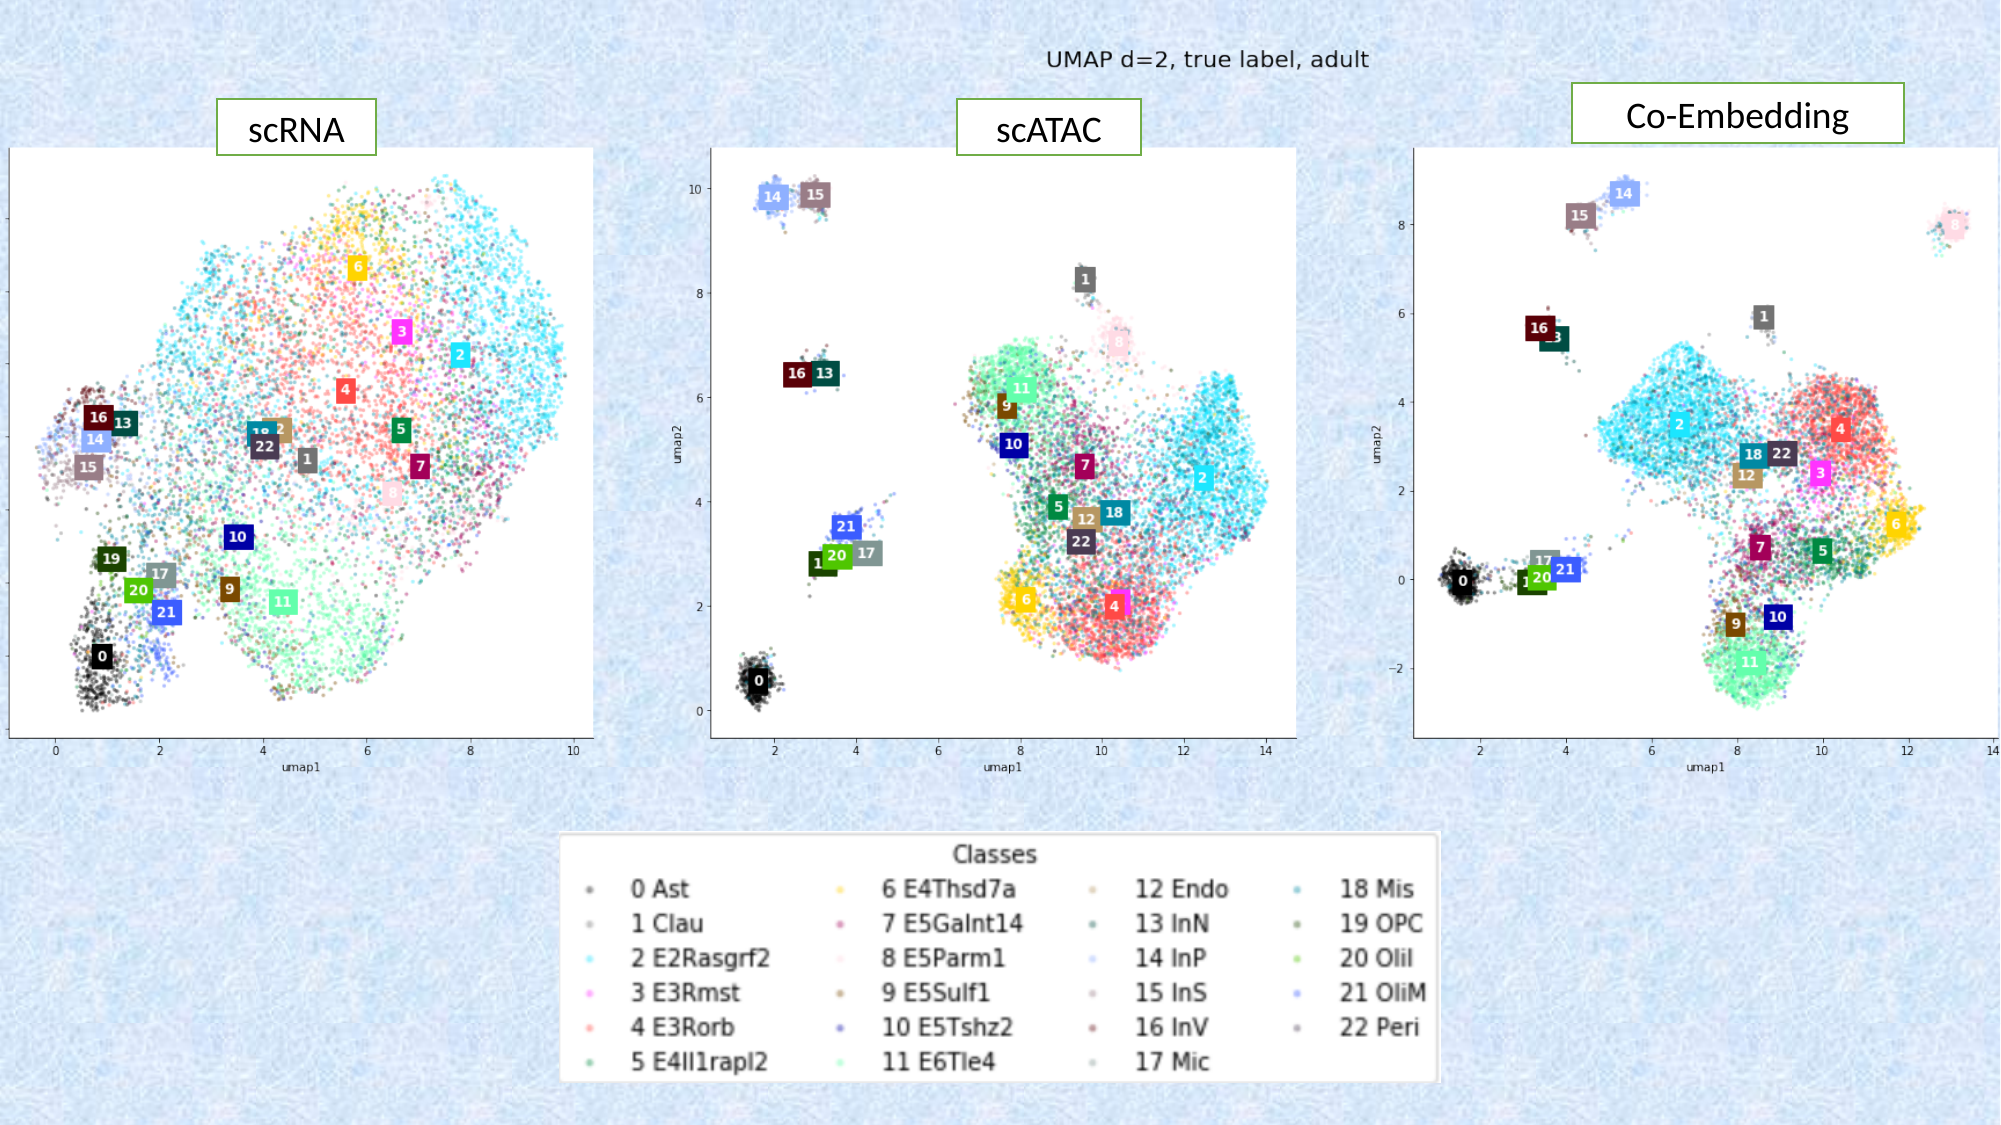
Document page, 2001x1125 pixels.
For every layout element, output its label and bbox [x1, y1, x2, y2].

picture [0, 0, 2001, 1125]
list [0, 42, 2000, 782]
